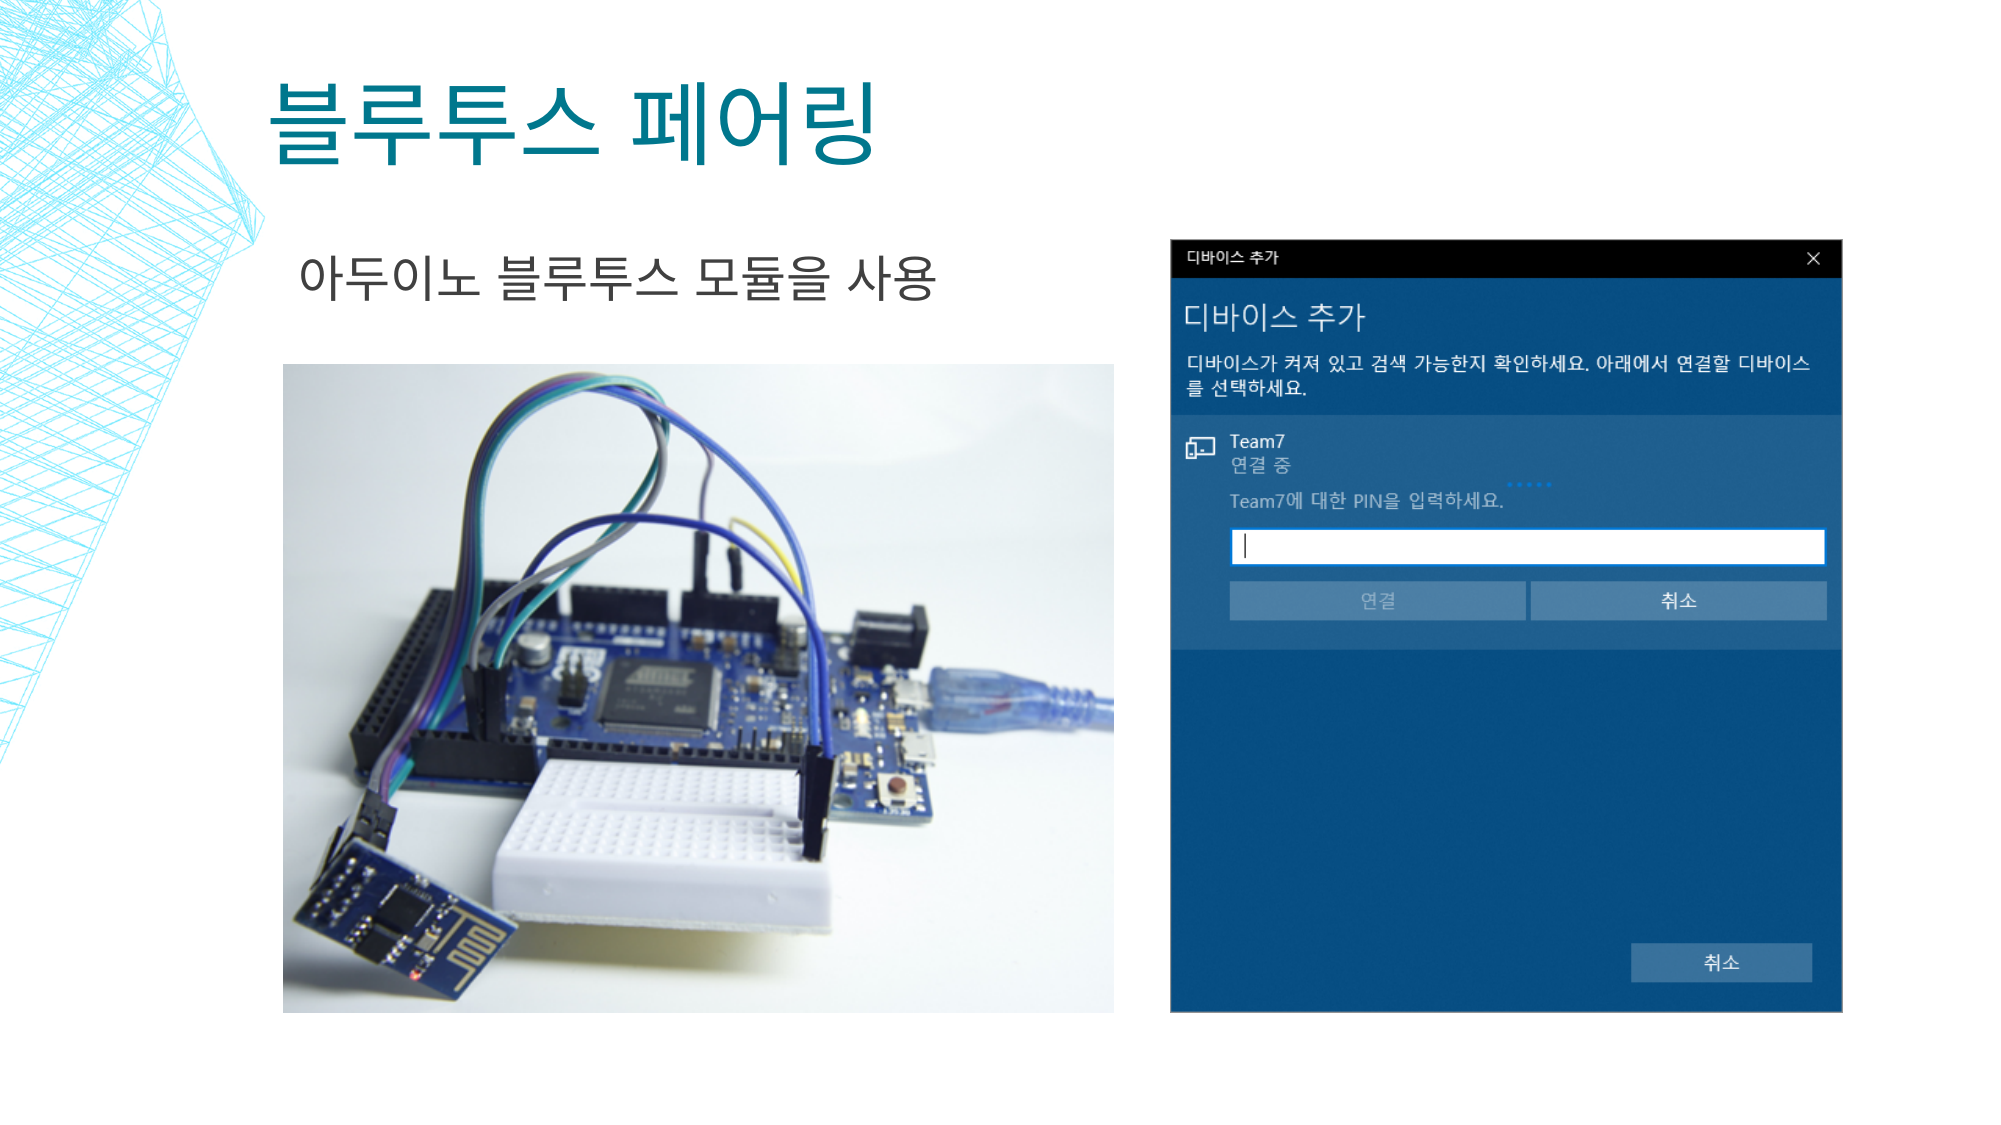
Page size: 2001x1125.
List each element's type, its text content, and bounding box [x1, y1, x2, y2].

title 블루투스 페어링 [251, 62, 1863, 185]
picture [0, 0, 2001, 1125]
list 아두이노 블루투스 모듈을 사용 [283, 239, 1059, 331]
